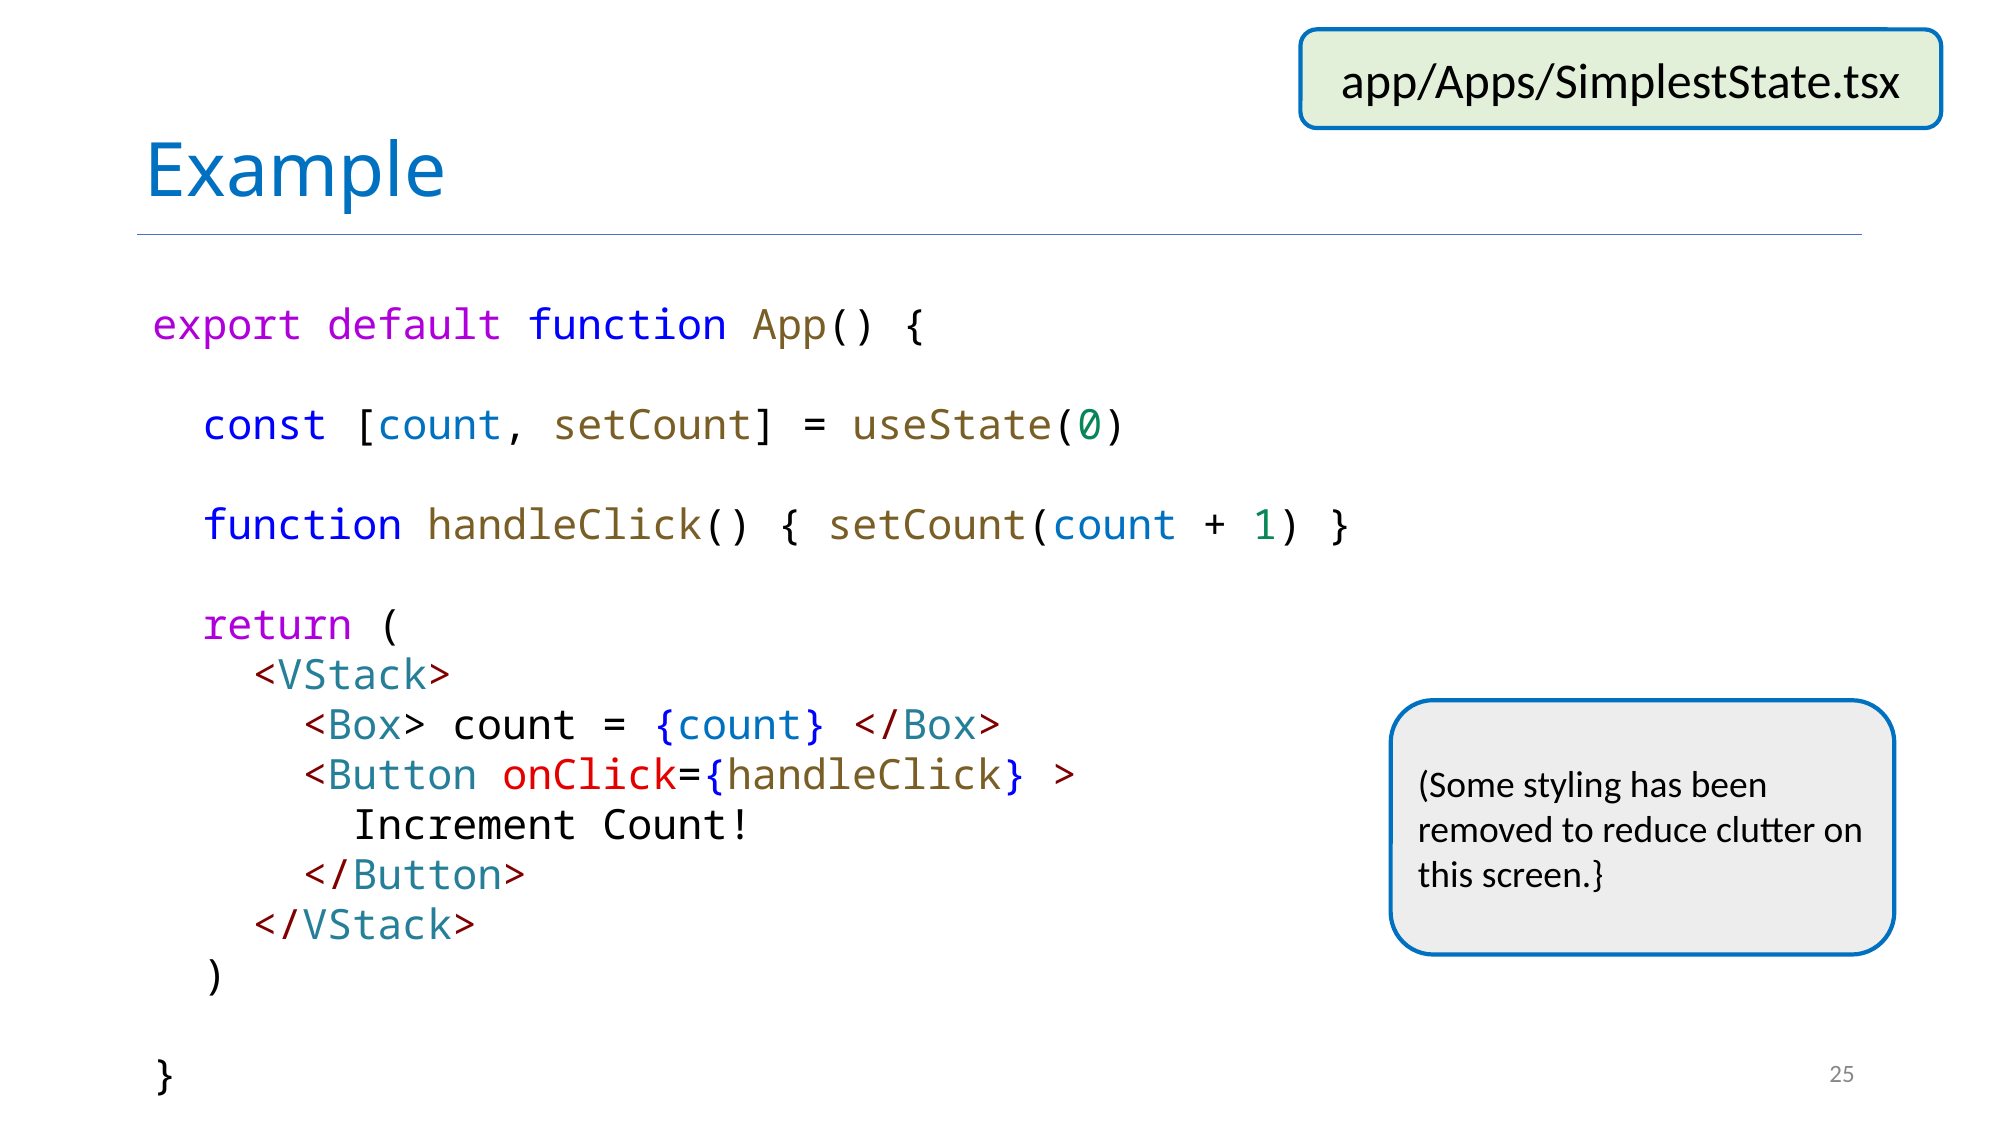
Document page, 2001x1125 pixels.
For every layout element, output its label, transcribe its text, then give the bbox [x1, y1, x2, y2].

slide_number 25 [1819, 1051, 1863, 1094]
text_box (Some styling has been removed to reduce clutter on this screen.} [1388, 698, 1897, 957]
text_box export default function App() { const [count, setCount] = useState(0) function handleClick() { setCount(count + 1) } return ( <VStack> <Box> count = {count} </Box> <Button onClick={handleClick} > Increment Count! </Button> </VStack> ) } [137, 290, 1780, 1125]
text_box app/Apps/SimplestState.tsx [1298, 27, 1944, 131]
title Example [136, 2, 1863, 221]
